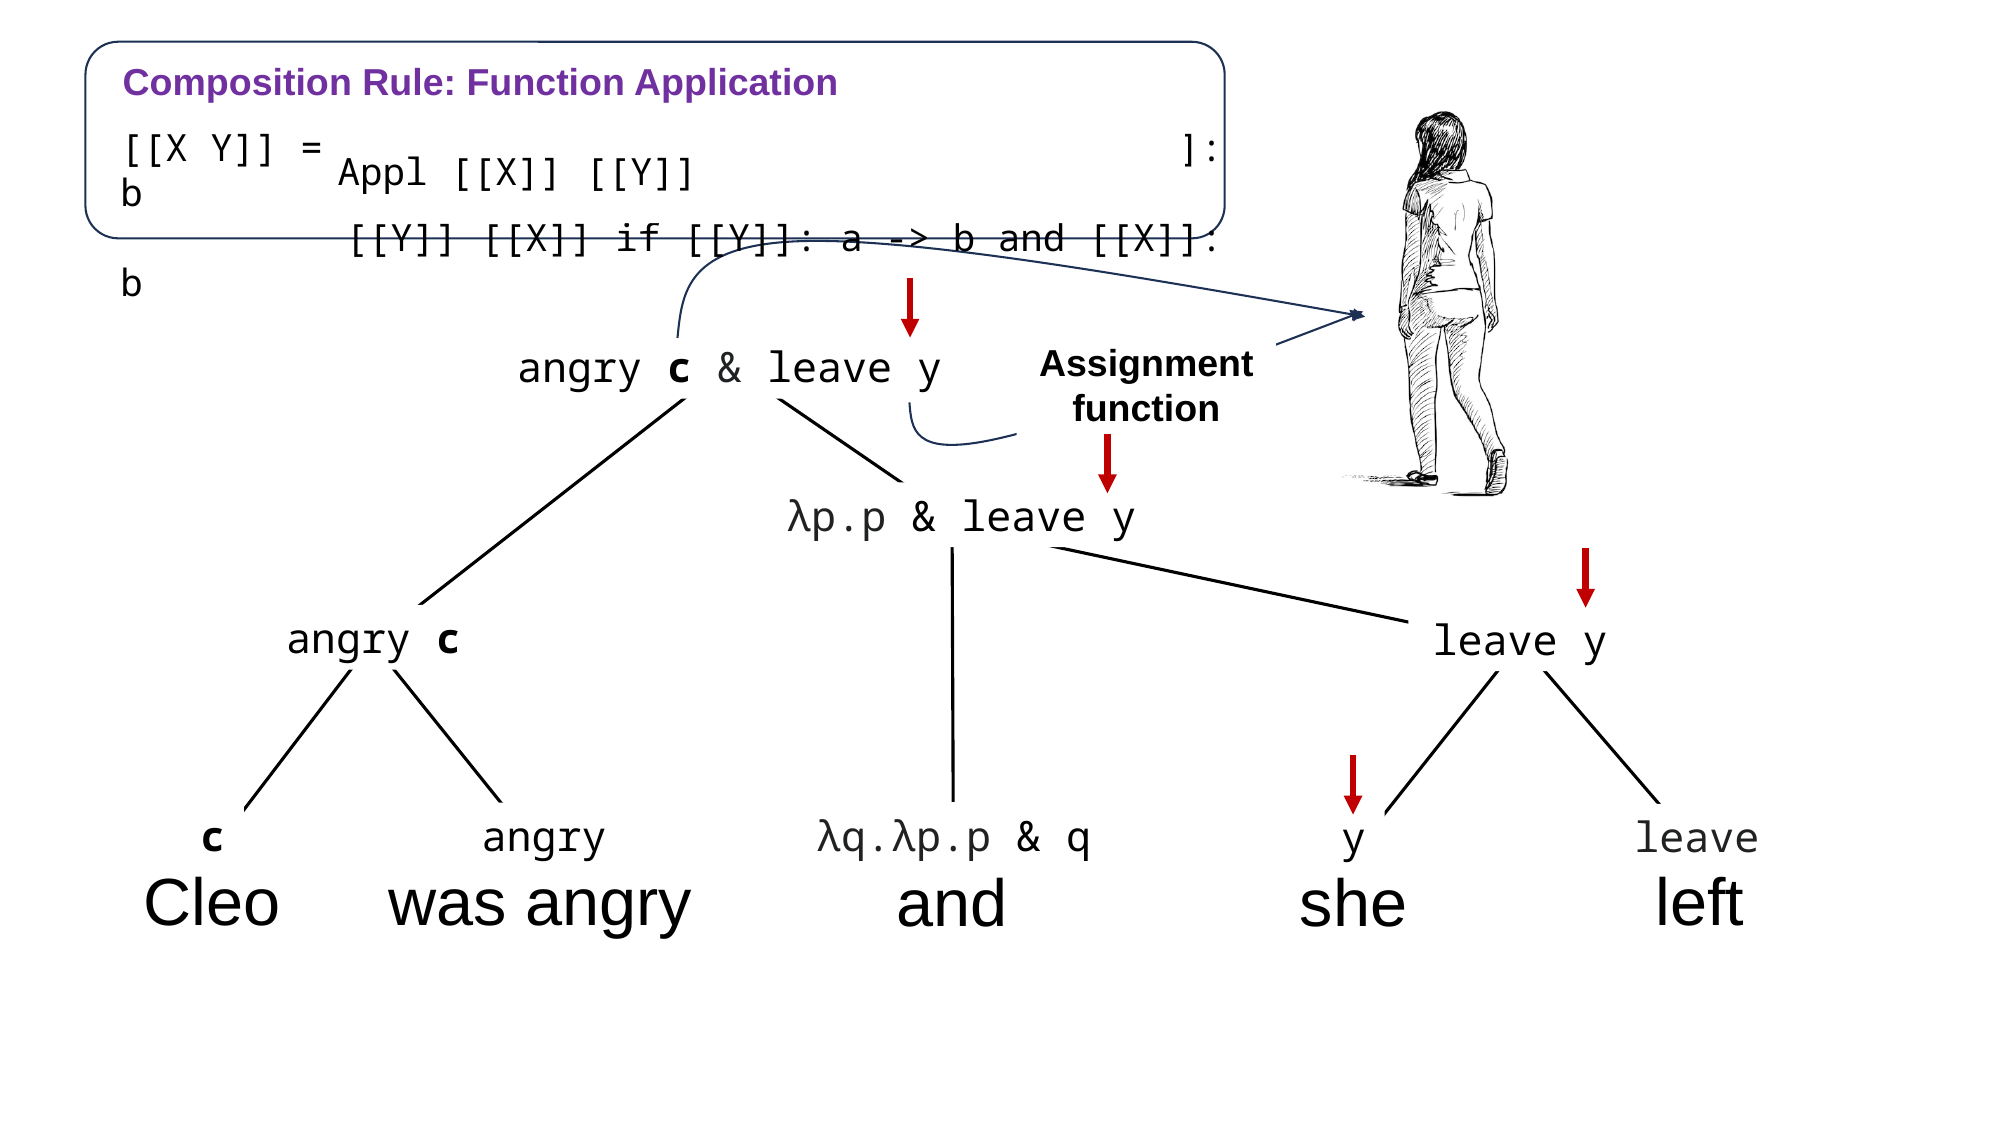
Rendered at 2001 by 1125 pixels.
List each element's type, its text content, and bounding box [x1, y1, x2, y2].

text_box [85, 41, 1240, 239]
text_box Cleo [127, 851, 297, 947]
text_box was angry [371, 852, 710, 947]
text_box [1017, 257, 1092, 269]
text_box leave [1544, 803, 1850, 869]
text_box and [867, 868, 1037, 948]
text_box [378, 333, 1511, 868]
text_box she [1268, 868, 1439, 948]
picture [1322, 105, 1546, 278]
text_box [909, 278, 1586, 815]
text_box [676, 240, 1147, 333]
text_box c [181, 802, 244, 868]
text_box left [1531, 851, 1869, 947]
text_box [211, 604, 541, 852]
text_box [1353, 606, 1701, 853]
